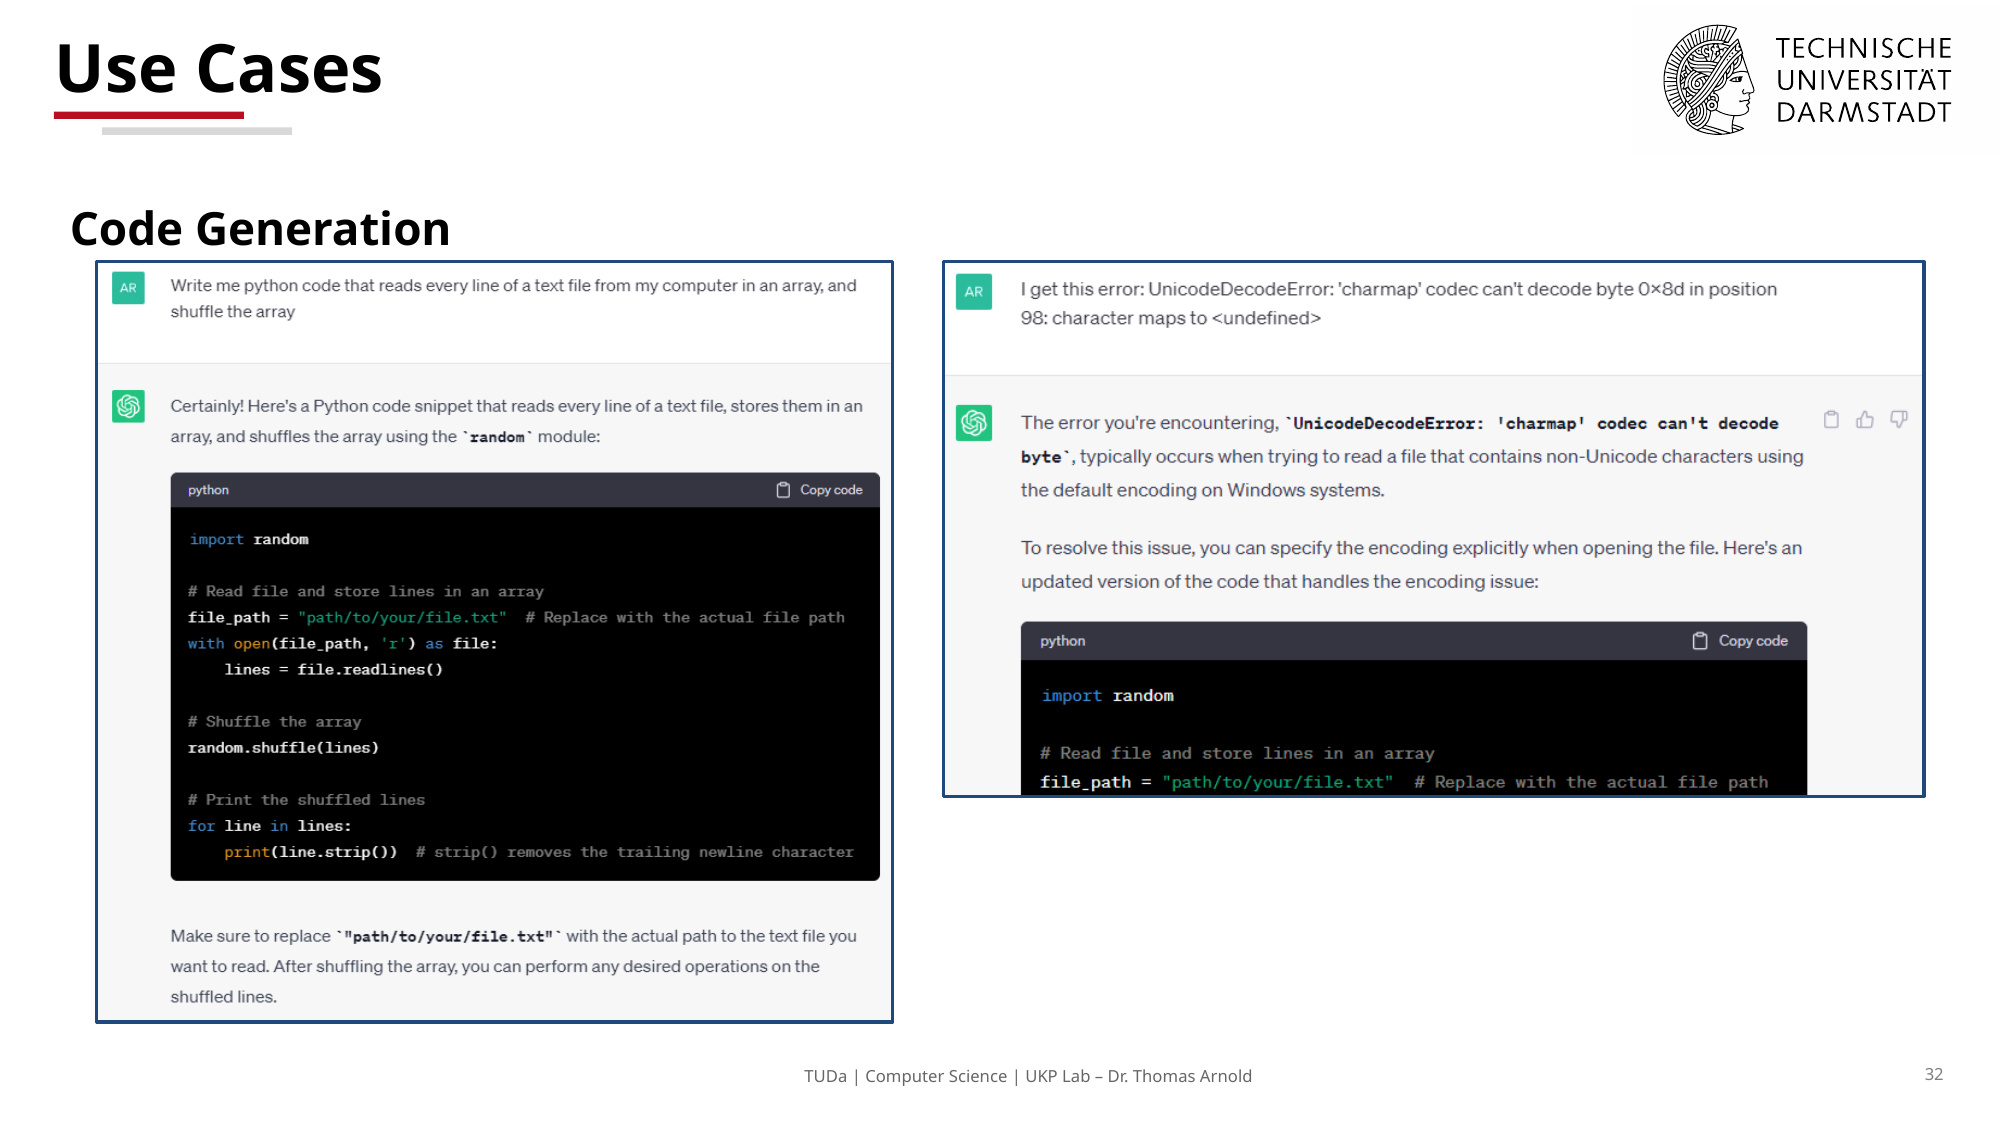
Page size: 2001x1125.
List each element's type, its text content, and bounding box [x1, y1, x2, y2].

picture [944, 262, 1923, 795]
list Code Generation [54, 164, 1945, 1047]
title Use Cases [55, 41, 1615, 112]
picture [98, 263, 892, 1021]
